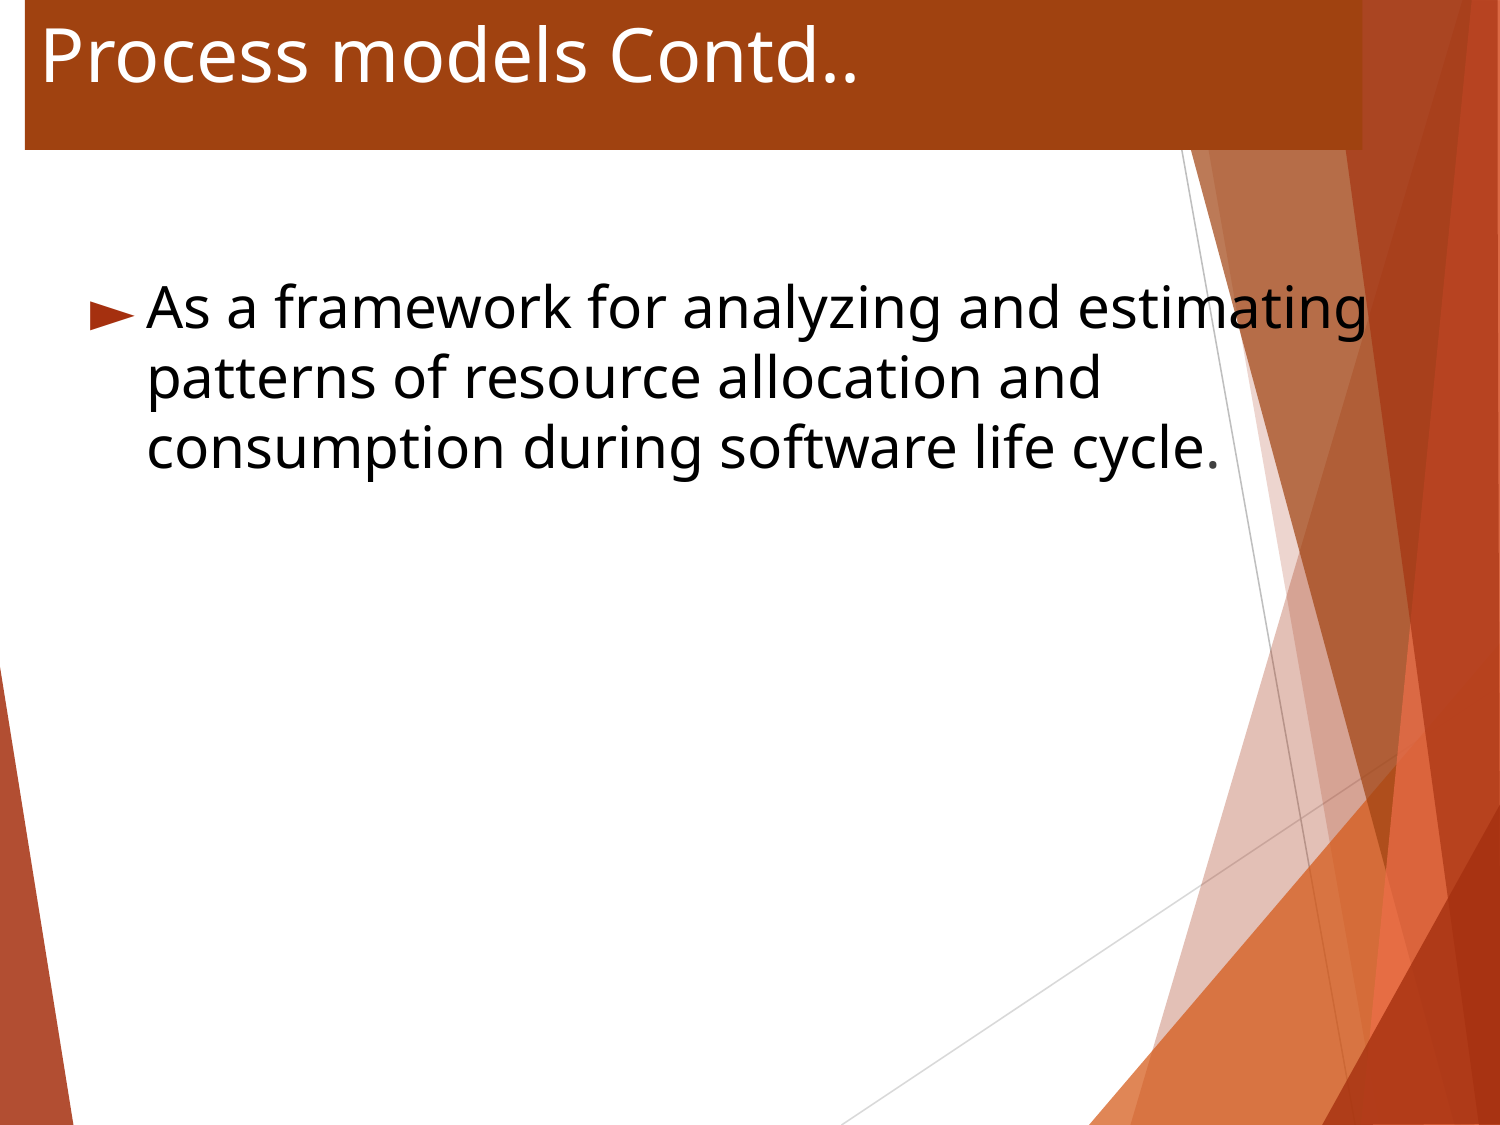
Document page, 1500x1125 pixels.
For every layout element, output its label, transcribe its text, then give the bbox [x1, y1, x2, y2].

title Process models Contd.. [24, 0, 1363, 150]
list As a framework for analyzing and estimating patterns of resource allocation and consumption during software life cycle. [75, 262, 1418, 908]
